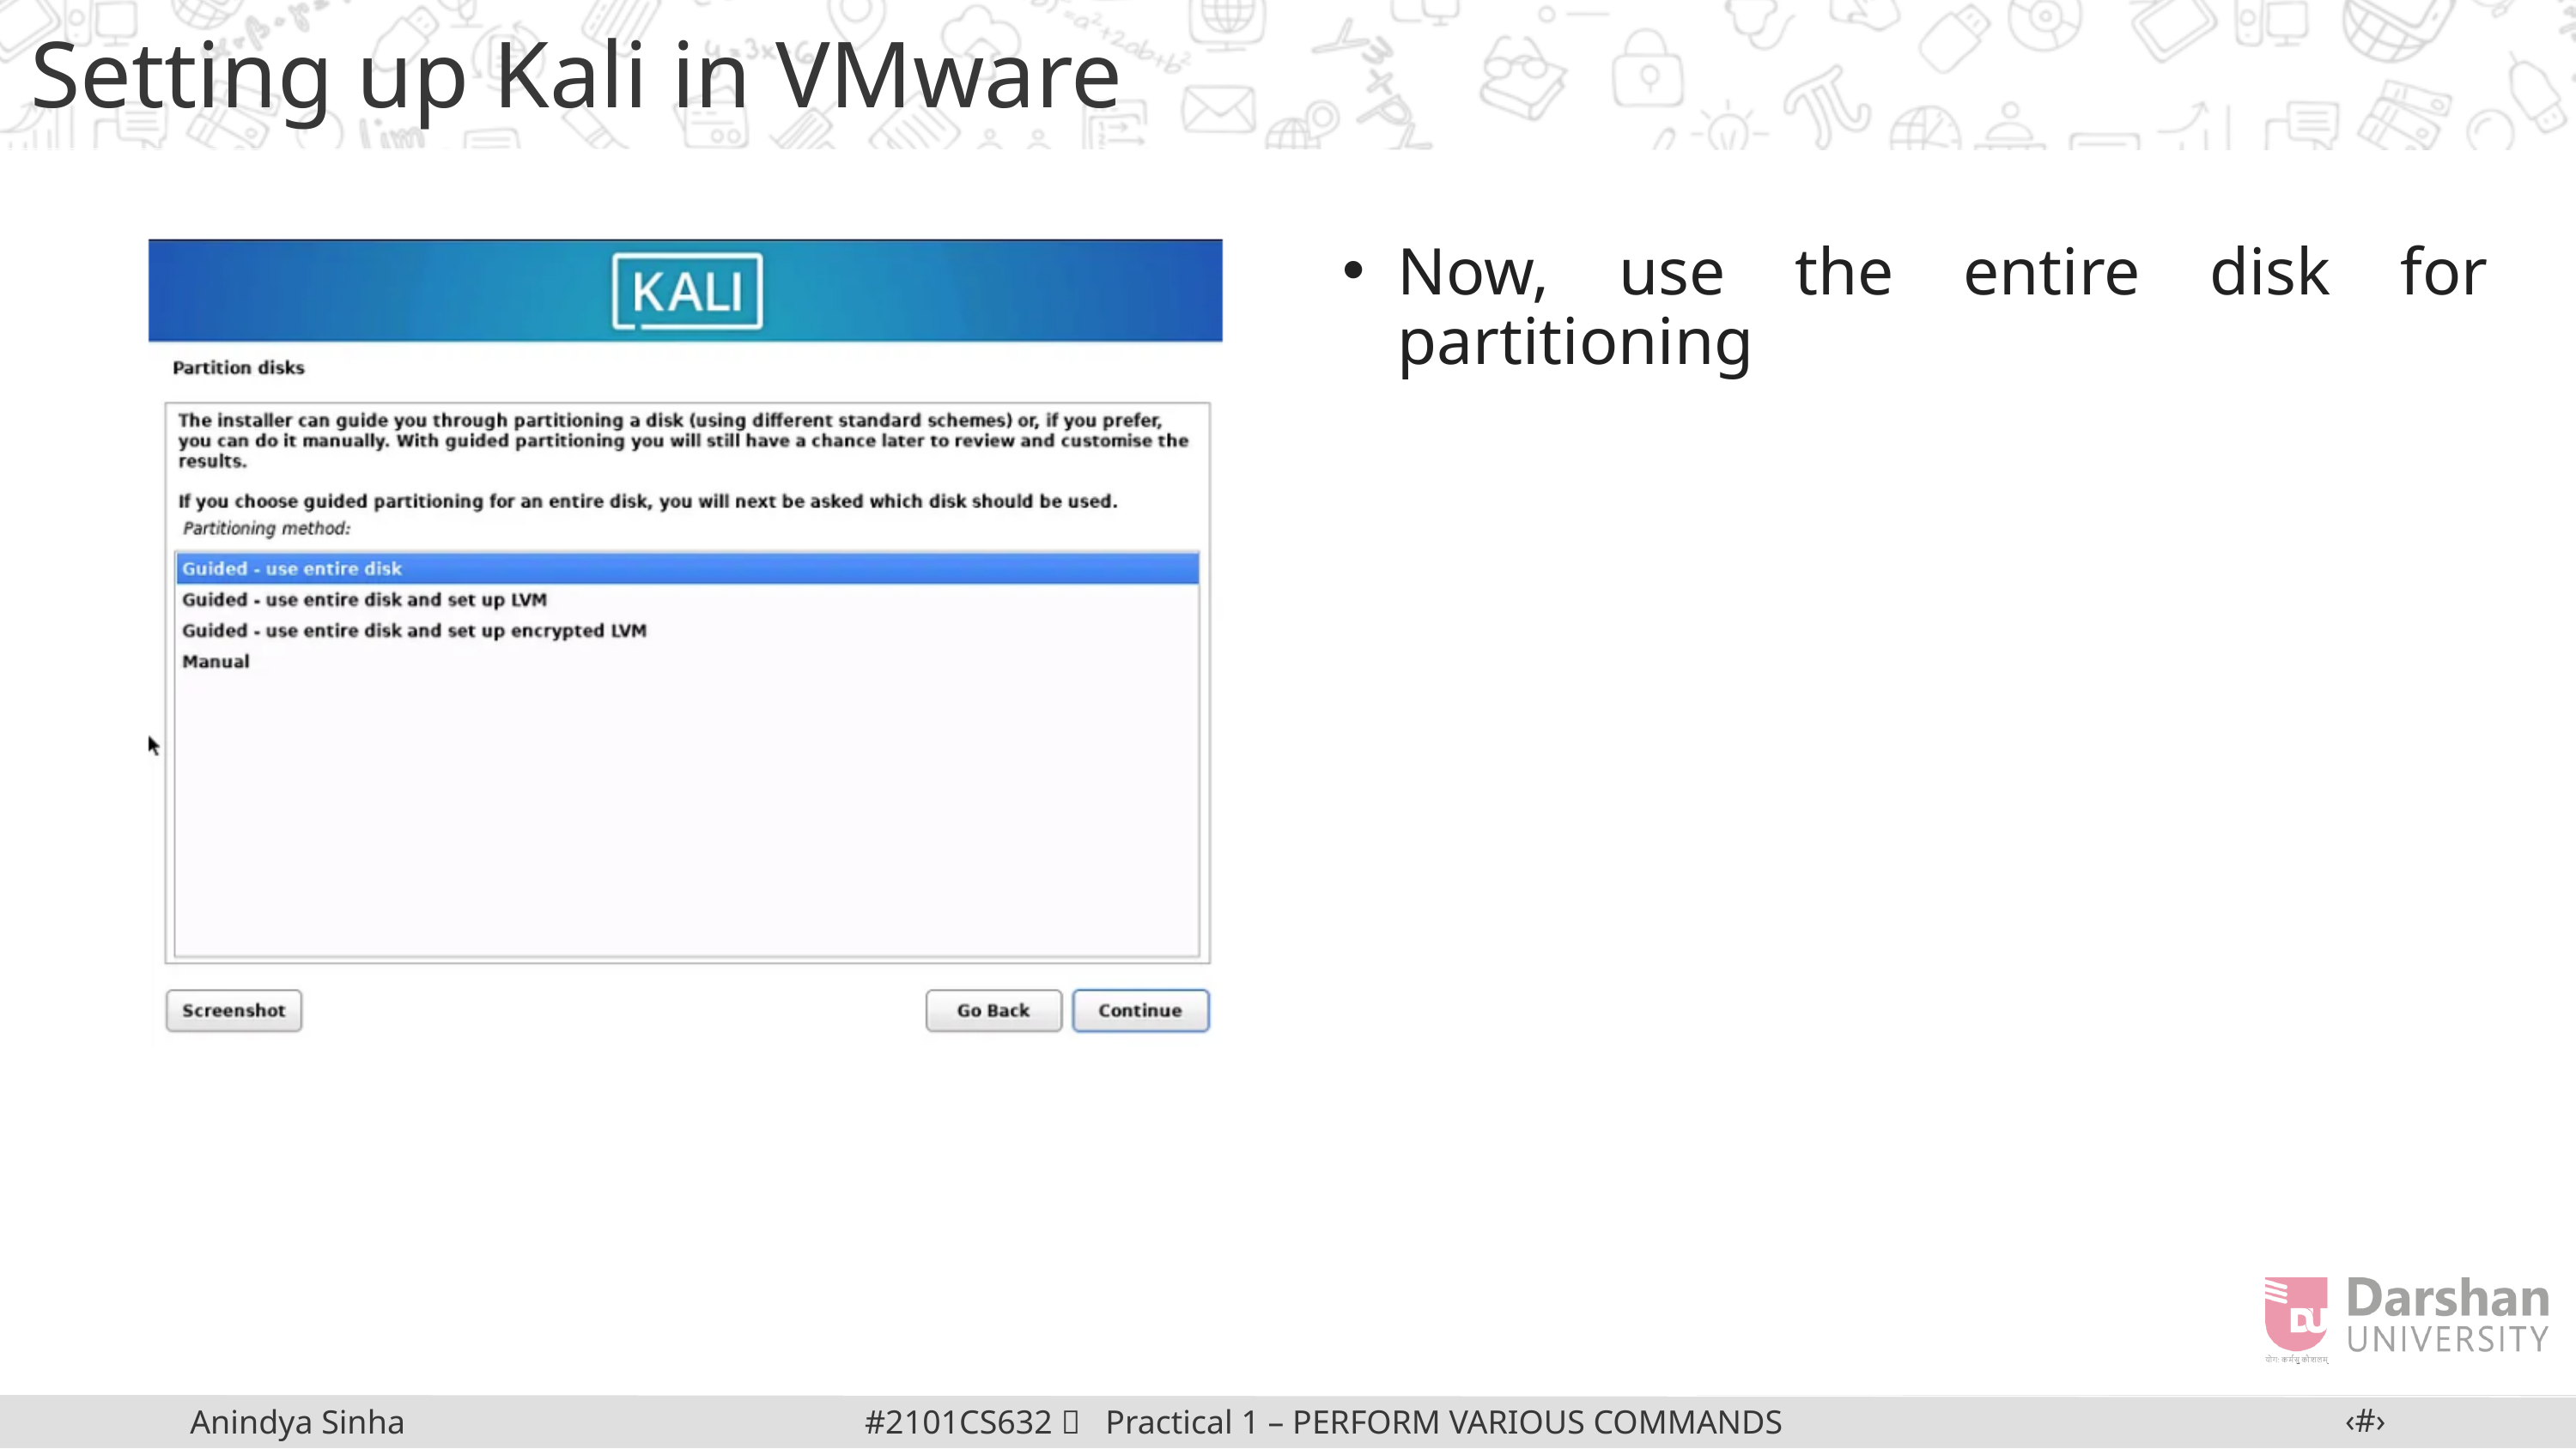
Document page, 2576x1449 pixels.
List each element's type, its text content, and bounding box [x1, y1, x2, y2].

text_box Setting up Kali in VMware [30, 27, 2546, 126]
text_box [2264, 1276, 2549, 1364]
text_box Now, use the entire disk for partitioning [1288, 238, 2488, 378]
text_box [0, 1394, 2576, 1449]
text_box [0, 0, 2576, 150]
text_box [144, 232, 1226, 1048]
